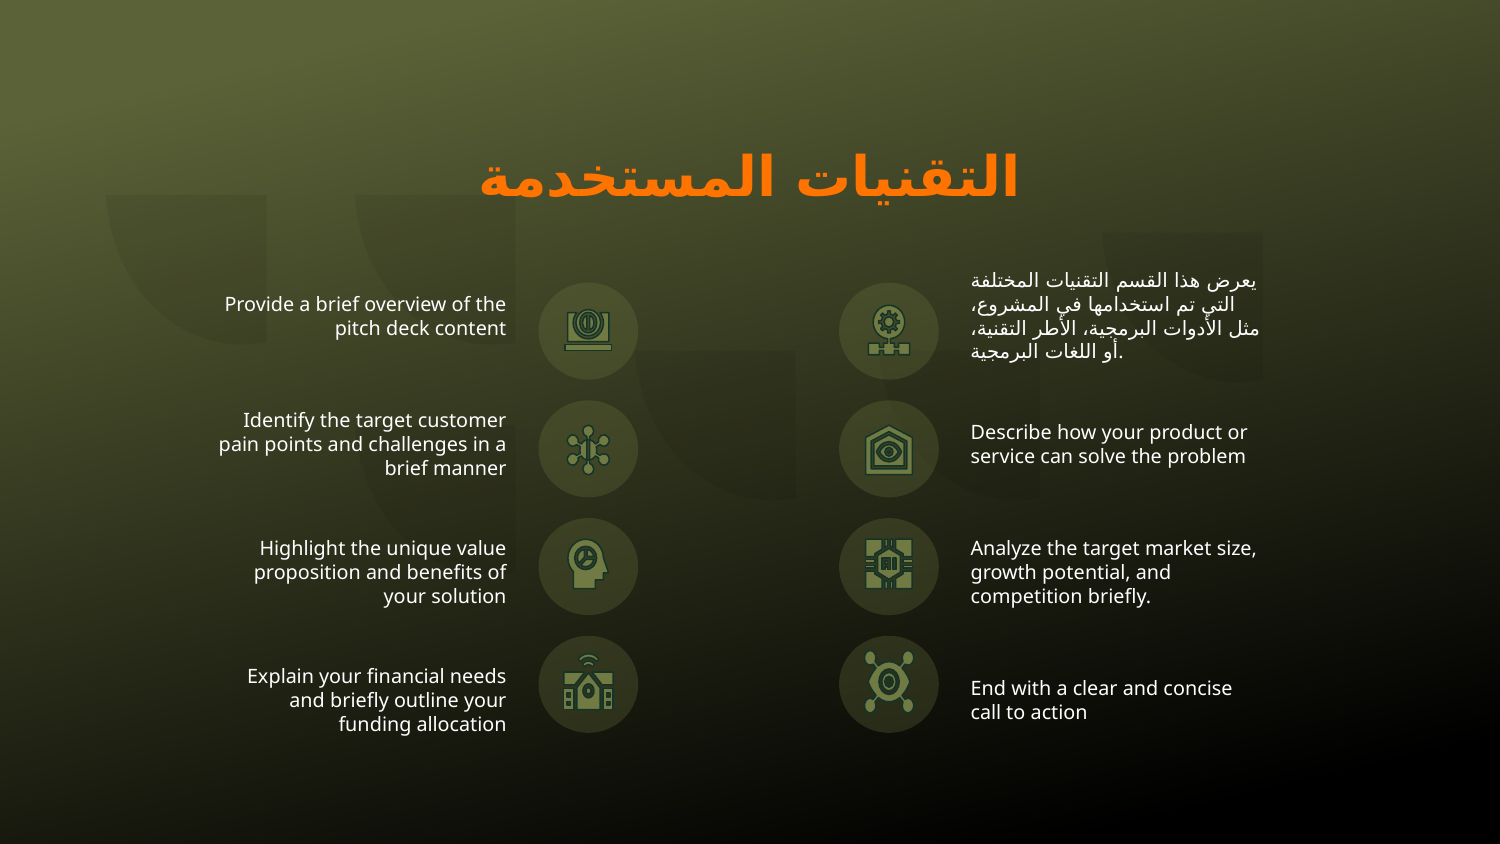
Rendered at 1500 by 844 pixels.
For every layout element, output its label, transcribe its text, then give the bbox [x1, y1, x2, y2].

text_box [839, 282, 939, 380]
text_box Analyze the target market size, growth potential, and competition briefly. [954, 523, 1277, 621]
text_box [864, 650, 914, 714]
text_box [839, 635, 939, 733]
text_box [868, 304, 910, 356]
text_box يعرض هذا القسم التقنيات المختلفة التي تم استخدامها في المشروع، مثل الأدوات البرمجية، الأطر التقنية، أو اللغات البرمجية. [954, 266, 1277, 365]
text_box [564, 309, 612, 351]
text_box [566, 424, 610, 476]
text_box [538, 400, 639, 498]
text_box End with a clear and concise call to action [954, 651, 1277, 749]
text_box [563, 653, 614, 710]
text_box [538, 635, 639, 733]
text_box [538, 518, 639, 616]
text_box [865, 538, 913, 589]
text_box Explain your financial needs and briefly outline your funding allocation [200, 651, 523, 749]
text_box Highlight the unique value proposition and benefits of your solution [200, 523, 523, 621]
text_box [538, 282, 639, 380]
text_box Provide a brief overview of the pitch deck content [200, 266, 523, 365]
text_box التقنيات المستخدمة [179, 124, 1321, 232]
text_box [839, 400, 939, 498]
text_box [839, 518, 939, 616]
text_box Identify the target customer pain points and challenges in a brief manner [200, 394, 523, 493]
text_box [567, 538, 609, 589]
text_box Describe how your product or service can solve the problem [954, 394, 1277, 493]
picture [0, 0, 1500, 844]
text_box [865, 424, 913, 475]
